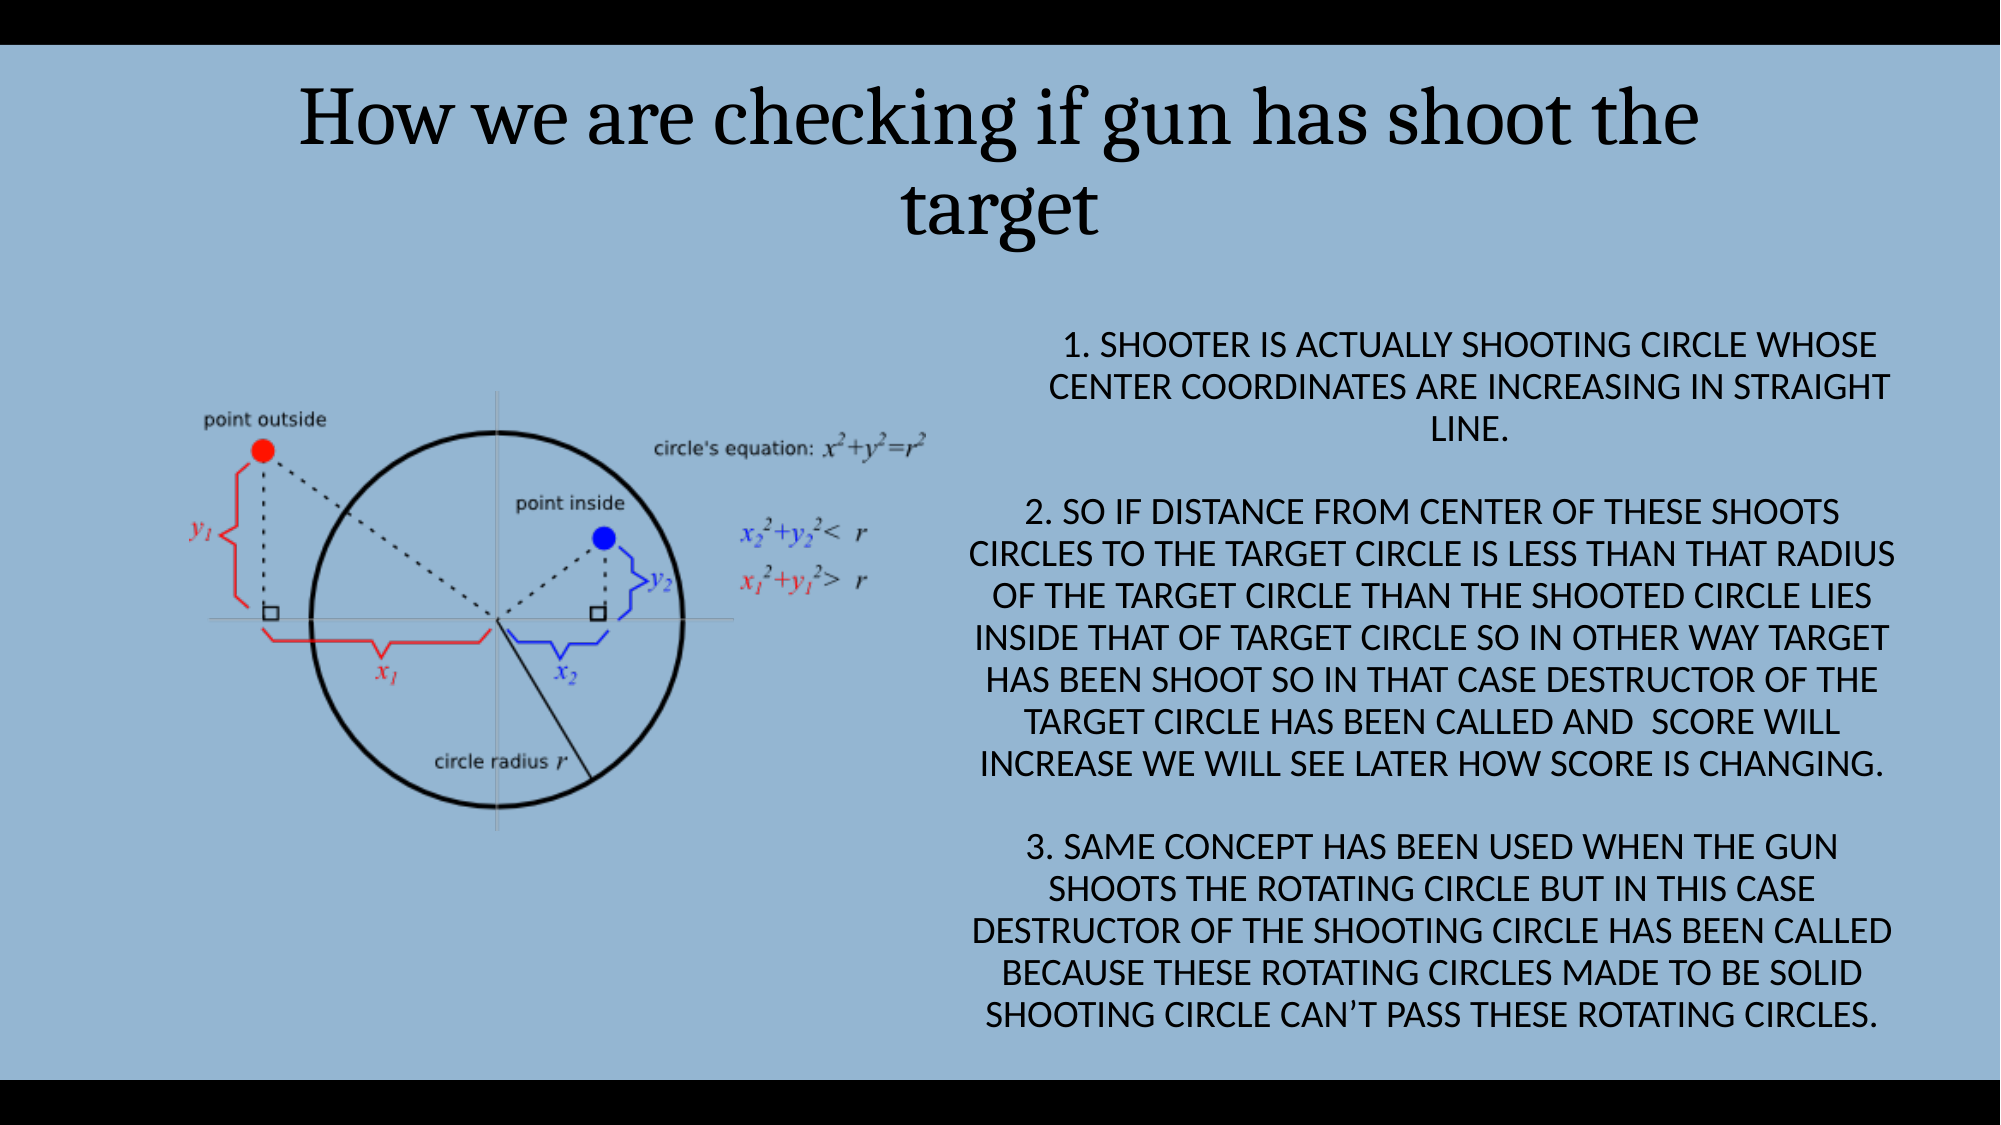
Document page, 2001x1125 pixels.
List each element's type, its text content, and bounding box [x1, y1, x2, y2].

picture [189, 391, 927, 831]
list 1. Shooter is actually shooting circle whose center coordinates are increasing in straight line. 2. So if distance from center of these shoots circles to the target circle is less than that radius of the target circle than the shooted circle lies inside that of target circle so in other way target has been shoot so in that case destructor of the target circle has been called and score will increase we will see later how score is changing. 3. Same concept has been used when the gun shoots the rotating circle but in this case destructor of the shooting circle has been called because these rotating circles made to be solid shooting circle can’t pass these rotating circles. [950, 316, 1916, 1059]
title How we are checking if gun has shoot the target [189, 0, 1810, 260]
